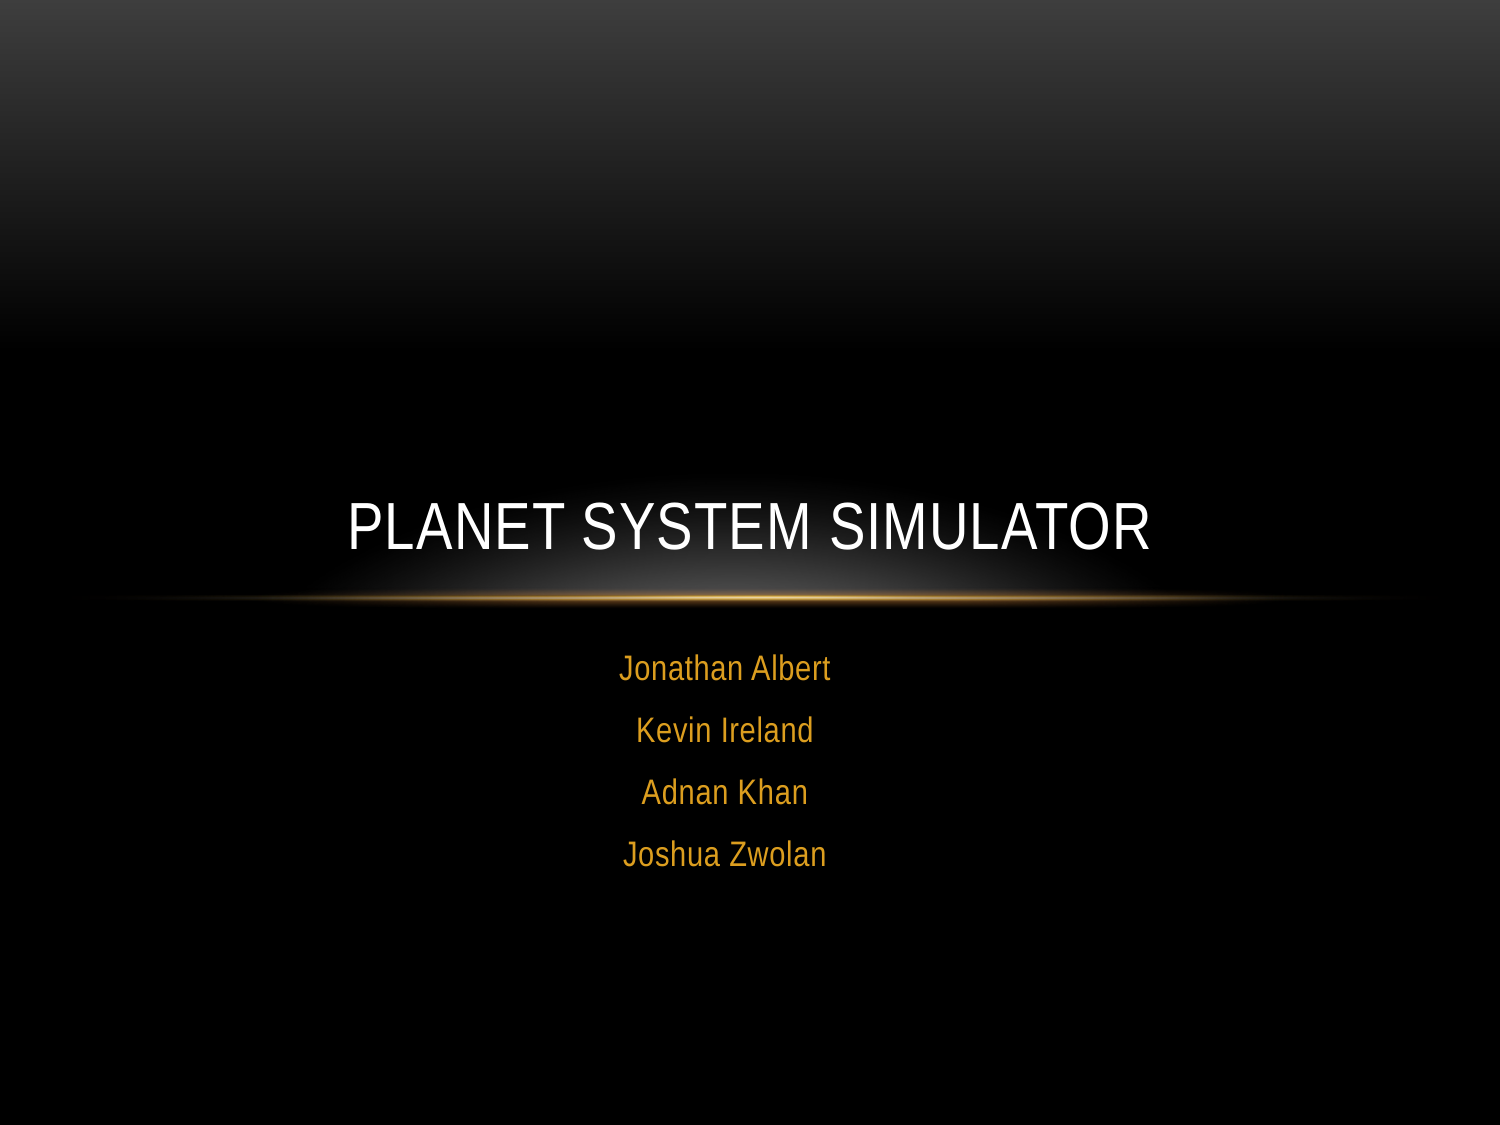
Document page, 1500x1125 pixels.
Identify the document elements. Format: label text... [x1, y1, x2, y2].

picture [0, 0, 1500, 750]
title Planet System Simulator [112, 329, 1388, 571]
subtitle Jonathan Albert Kevin Ireland Adnan Khan Joshua Zwolan [200, 637, 1250, 925]
